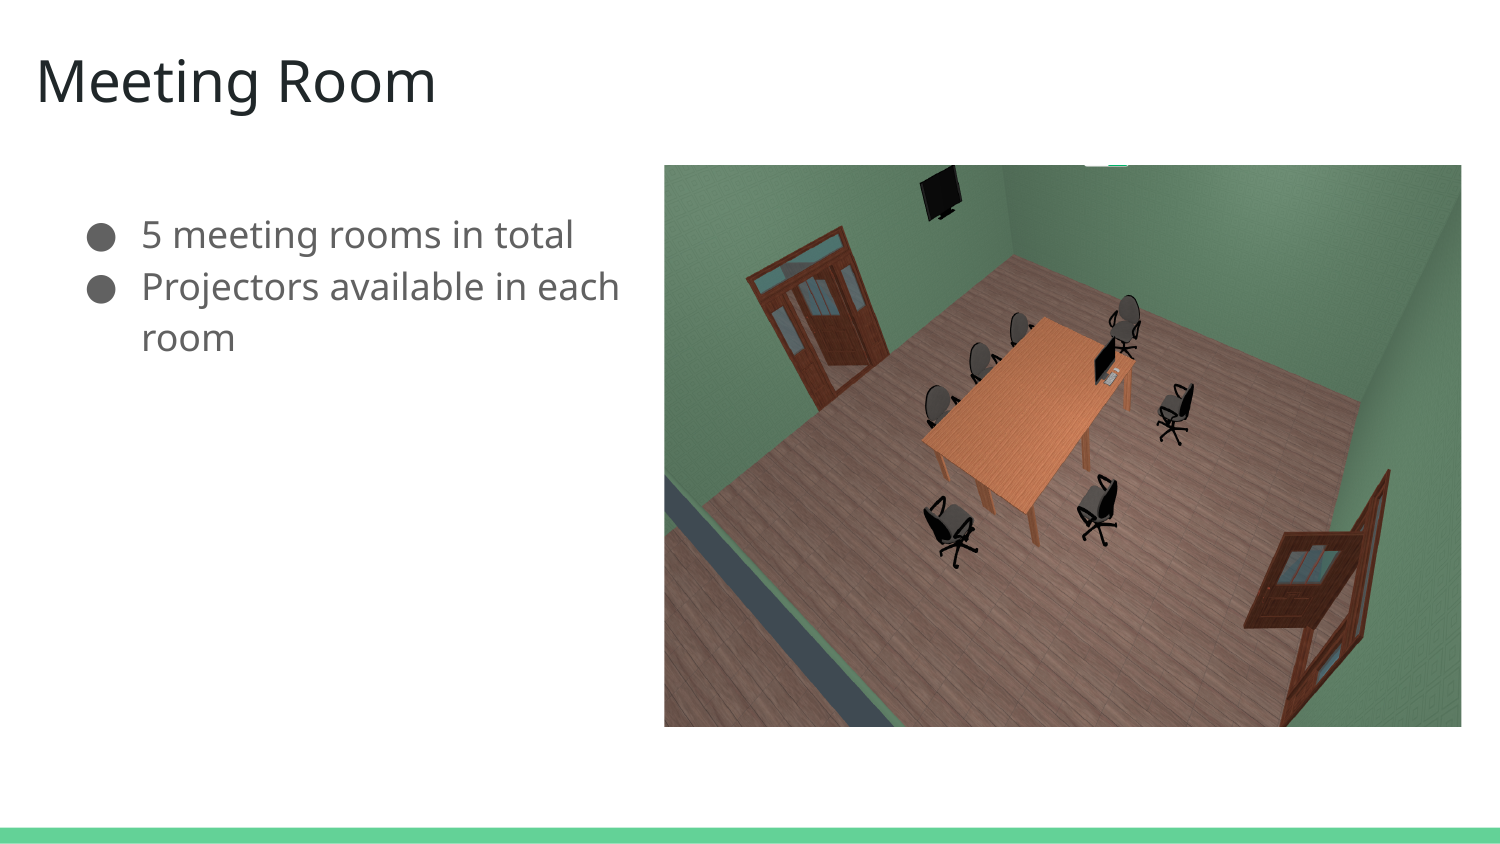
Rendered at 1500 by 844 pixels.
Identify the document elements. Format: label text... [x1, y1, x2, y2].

title Meeting Room [20, 28, 1418, 106]
list 5 meeting rooms in total Projectors available in each room [51, 189, 696, 750]
picture [664, 165, 1462, 727]
